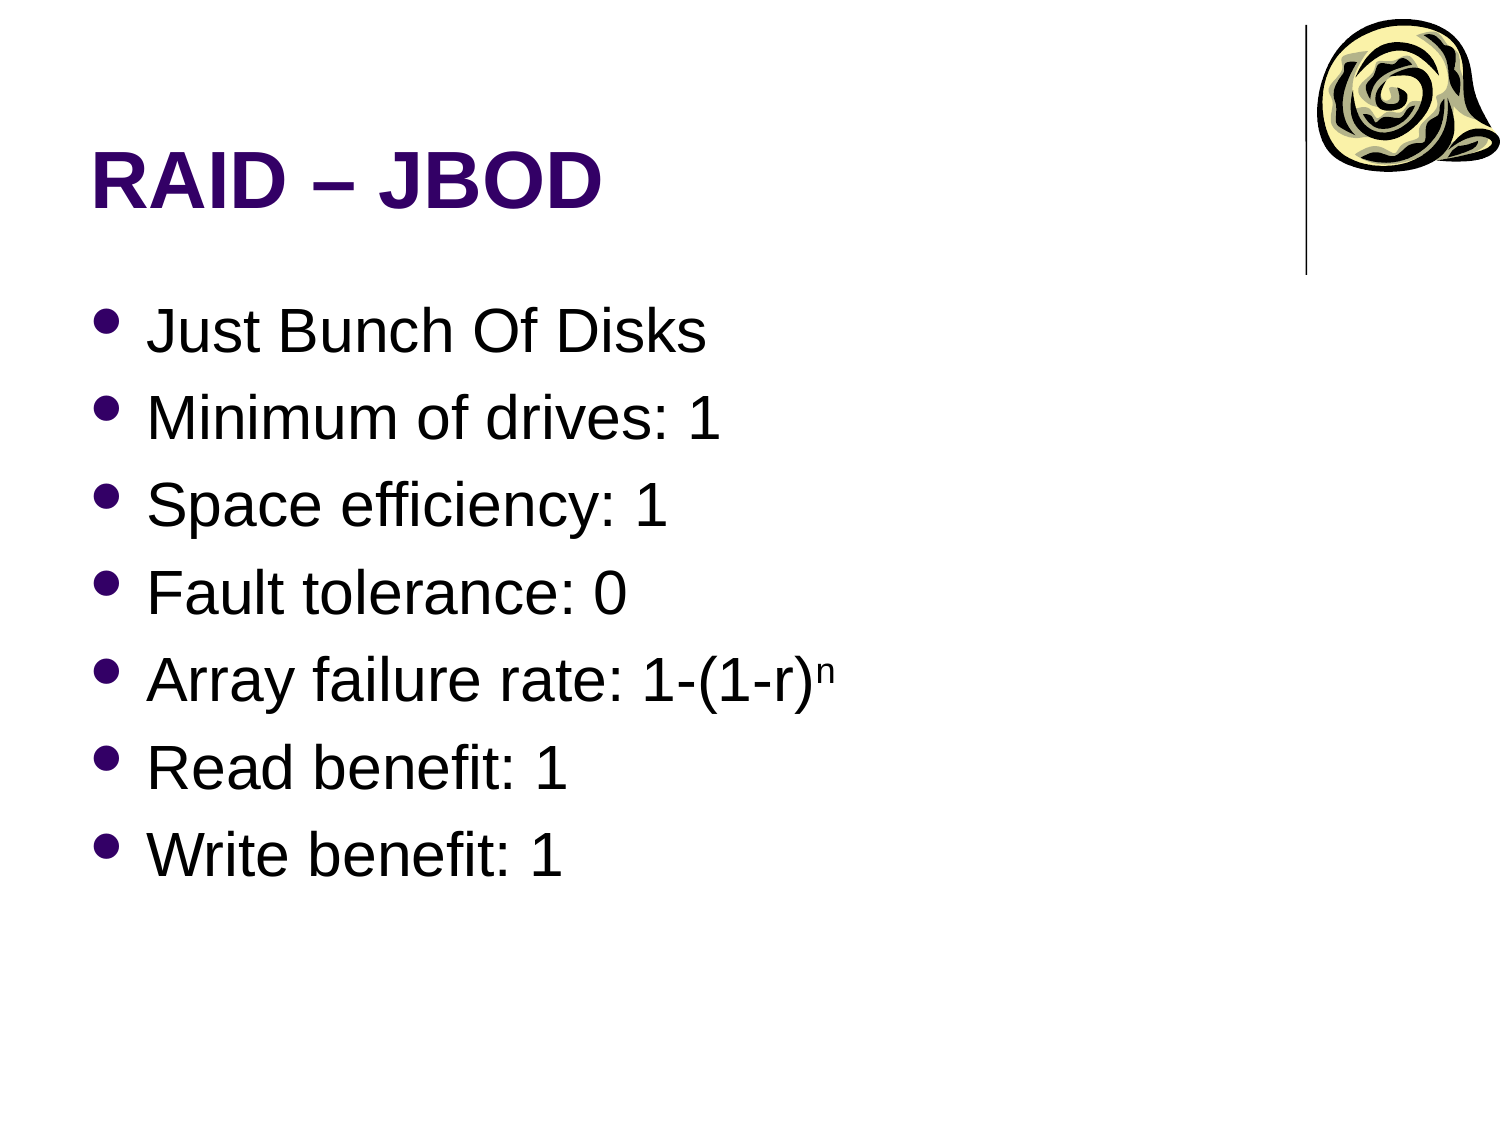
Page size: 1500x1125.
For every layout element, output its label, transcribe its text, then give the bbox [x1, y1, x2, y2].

list Just Bunch Of Disks Minimum of drives: 1 Space efficiency: 1 Fault tolerance: 0 Array failure rate: 1-(1-r)n Read benefit: 1 Write benefit: 1 [74, 281, 1426, 1006]
title RAID – JBOD [74, 19, 1313, 233]
